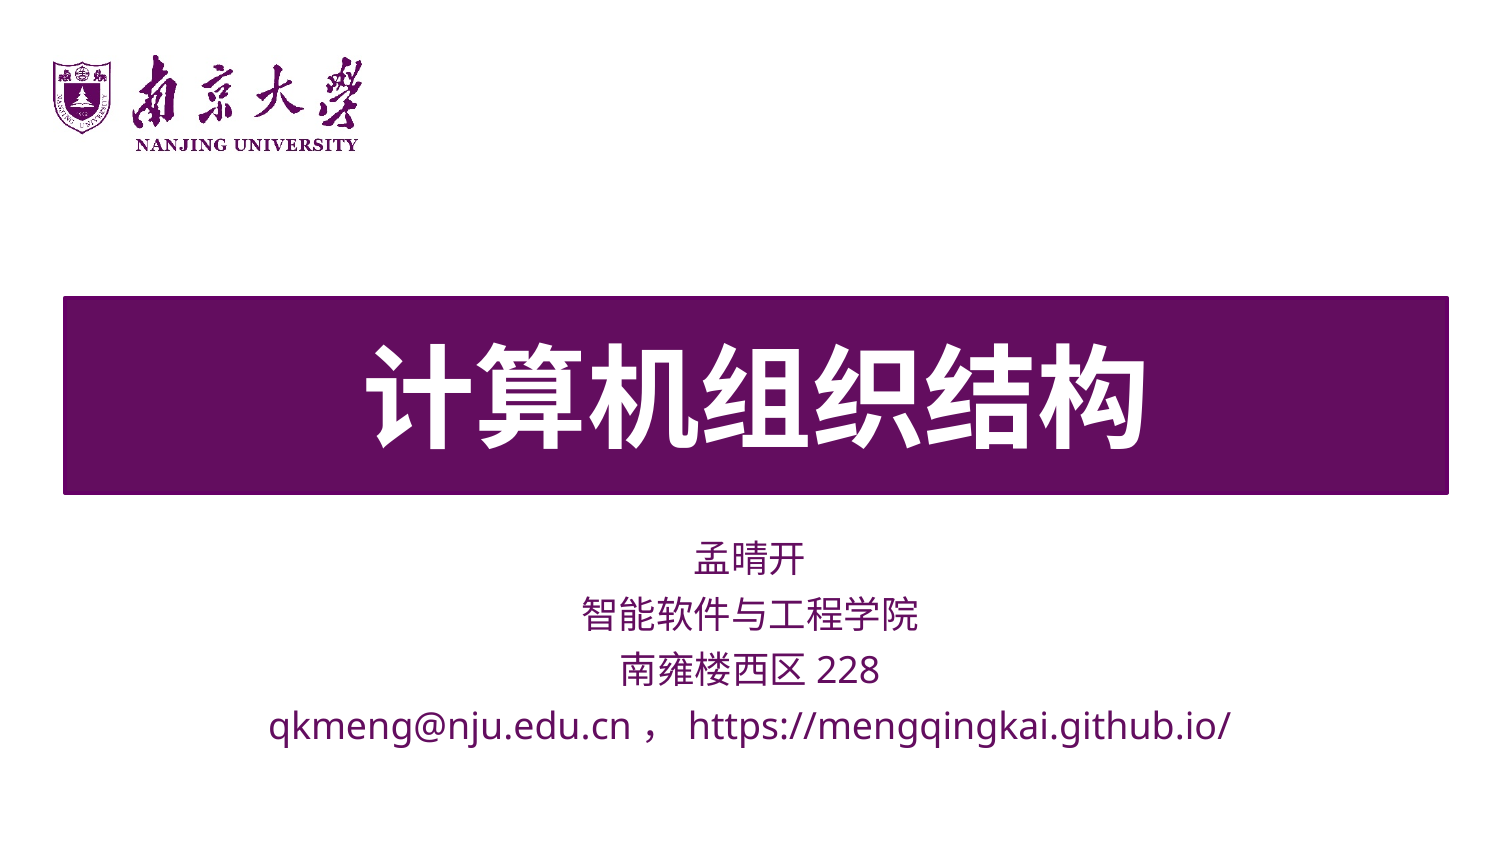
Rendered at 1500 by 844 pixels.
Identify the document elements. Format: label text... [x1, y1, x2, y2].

picture [52, 55, 363, 155]
text_box 孟晴开 智能软件与工程学院 南雍楼西区228 qkmeng@nju.edu.cn，https://mengqingkai.github.io/ [0, 528, 1500, 755]
title 计算机组织结构 [64, 321, 1447, 474]
